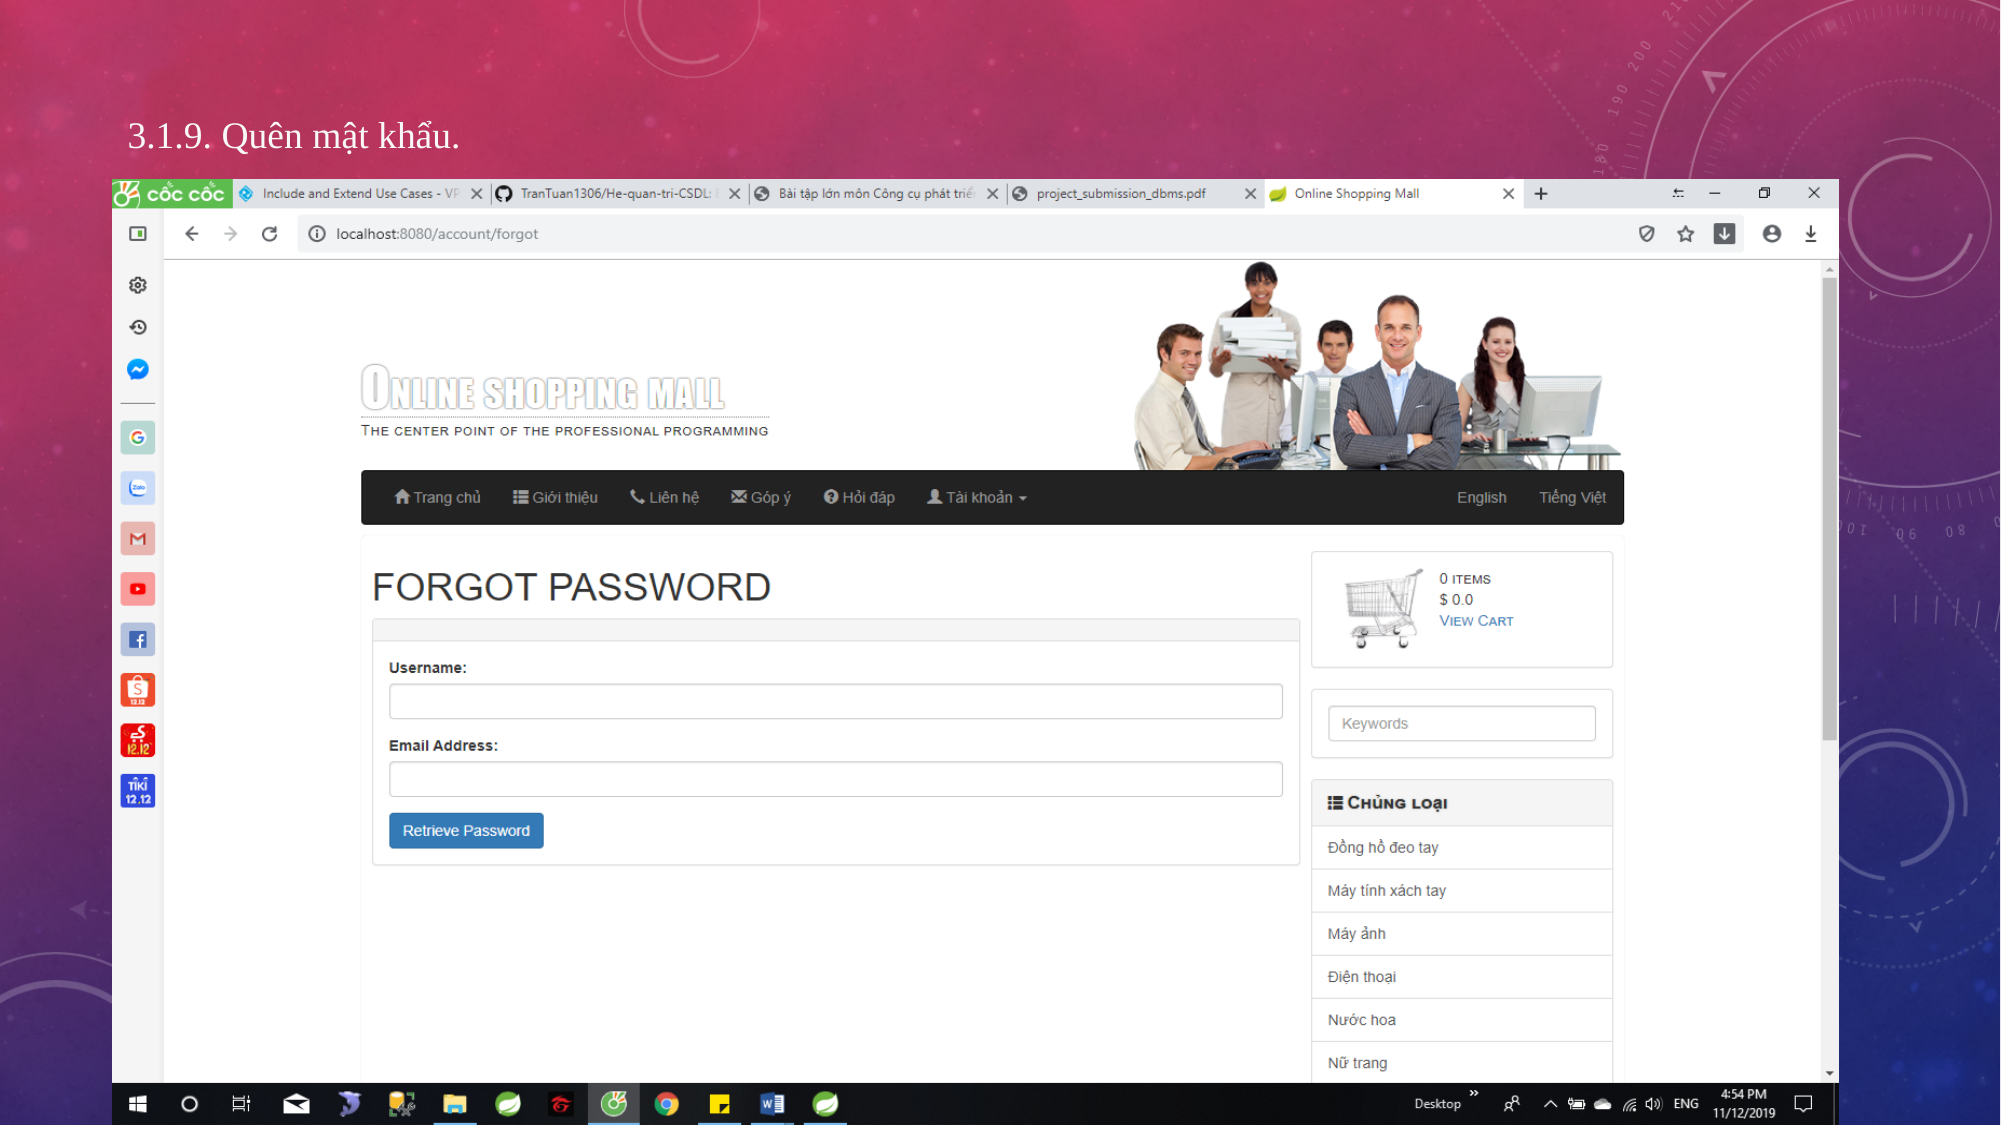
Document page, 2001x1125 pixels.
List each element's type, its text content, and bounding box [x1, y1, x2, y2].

title 3.1.9. Quên mật khẩu. [112, 99, 1775, 167]
picture [0, 0, 2001, 1125]
